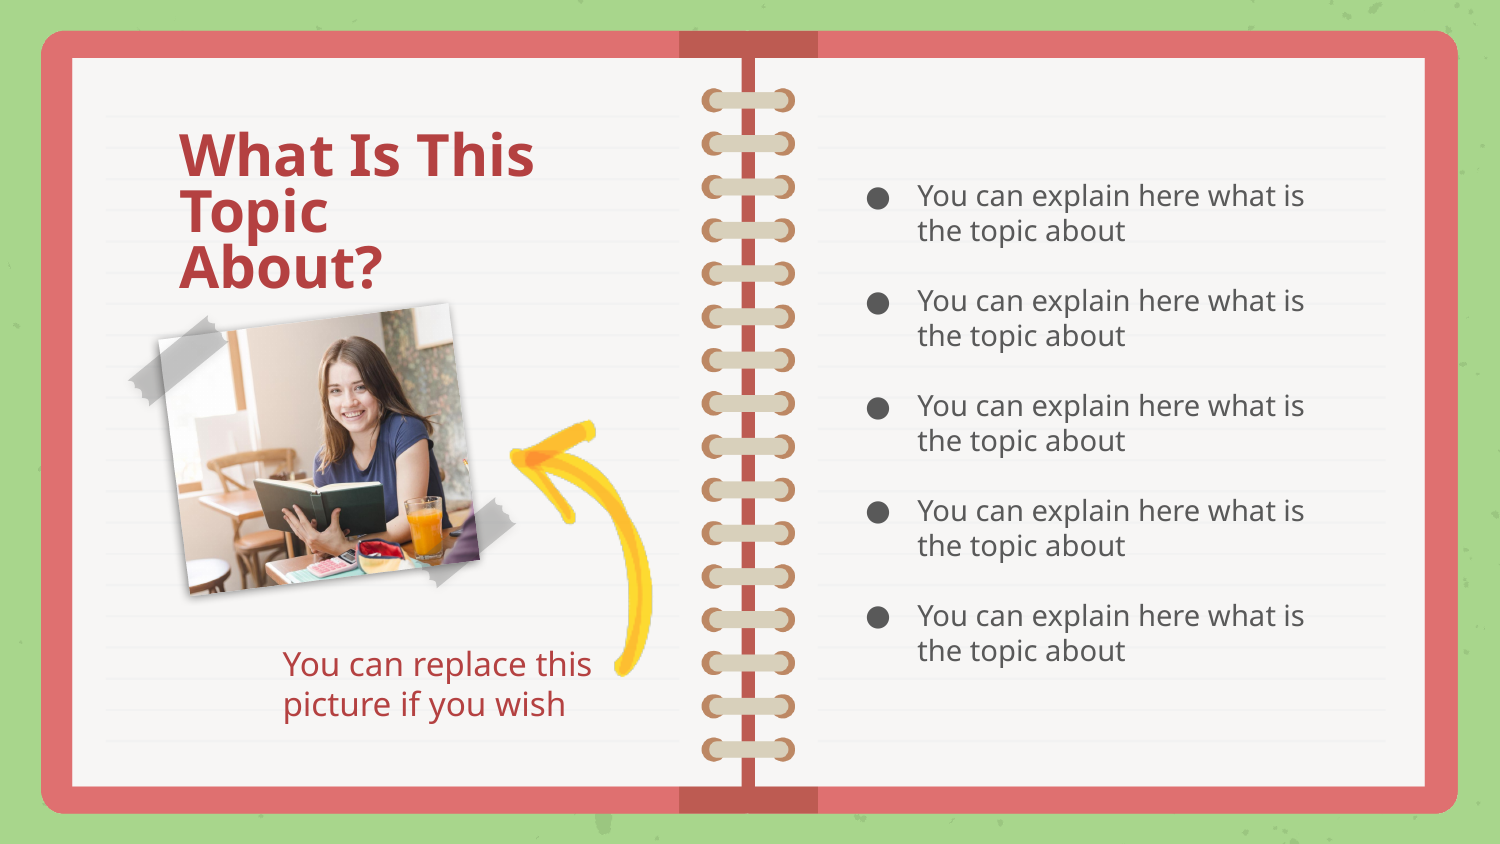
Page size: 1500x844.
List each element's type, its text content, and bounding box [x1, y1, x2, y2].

list You can explain here what is the topic about You can explain here what is the topic about You can explain here what is the topic about You can explain here what is the topic about You can explain here what is the topic about [827, 88, 1357, 756]
text_box [127, 348, 167, 407]
title What Is This Topic About? [164, 116, 559, 211]
picture [41, 30, 1458, 814]
subtitle You can replace this picture if you wish [267, 627, 650, 743]
